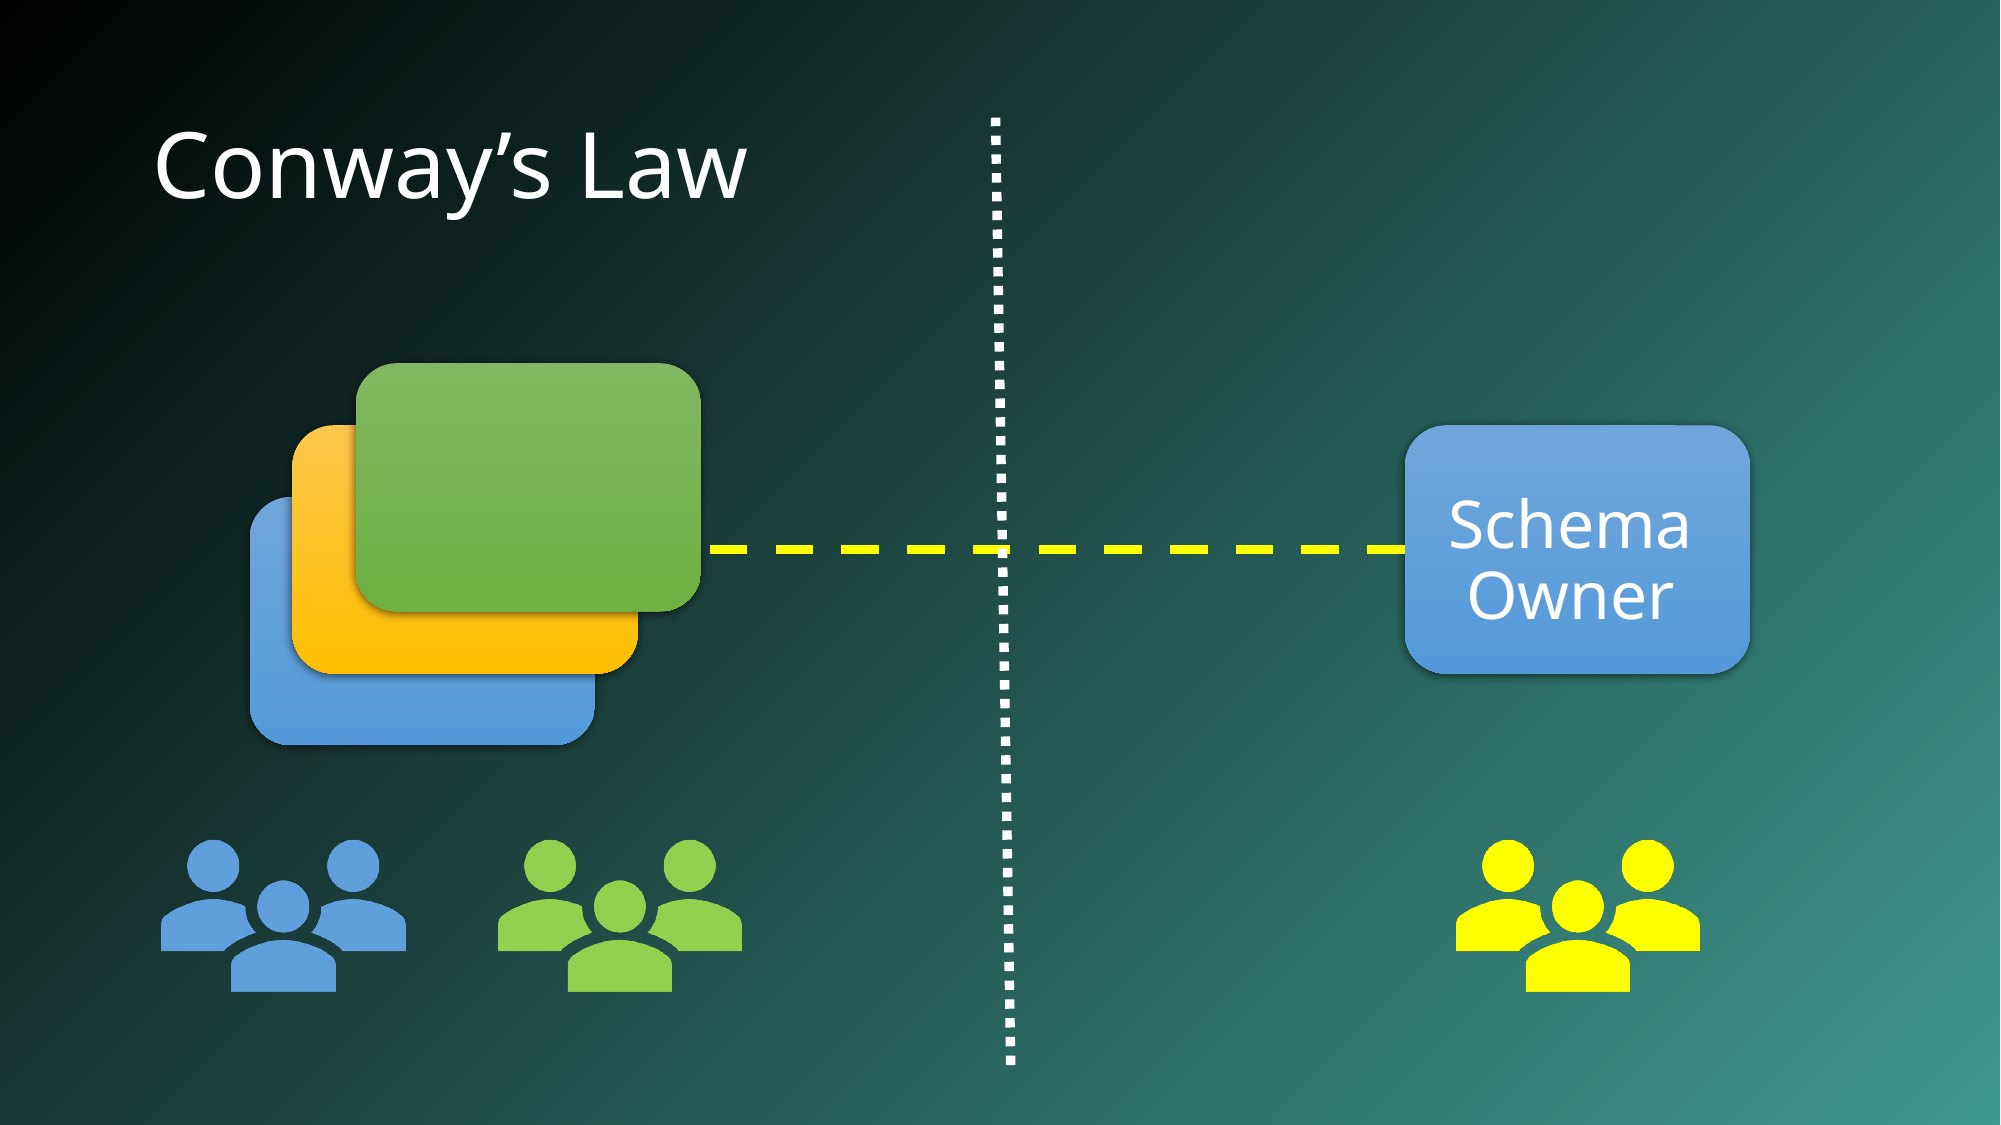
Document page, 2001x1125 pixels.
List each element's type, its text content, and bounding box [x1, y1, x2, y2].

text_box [995, 117, 1011, 1065]
title Conway’s Law [137, 59, 1863, 278]
picture [1438, 776, 1717, 1055]
picture [480, 776, 759, 1055]
text_box Schema Owner [1404, 483, 1737, 642]
text_box [1404, 425, 1751, 674]
text_box [355, 363, 702, 612]
text_box [292, 425, 638, 674]
picture [143, 776, 423, 1055]
text_box [249, 497, 596, 746]
